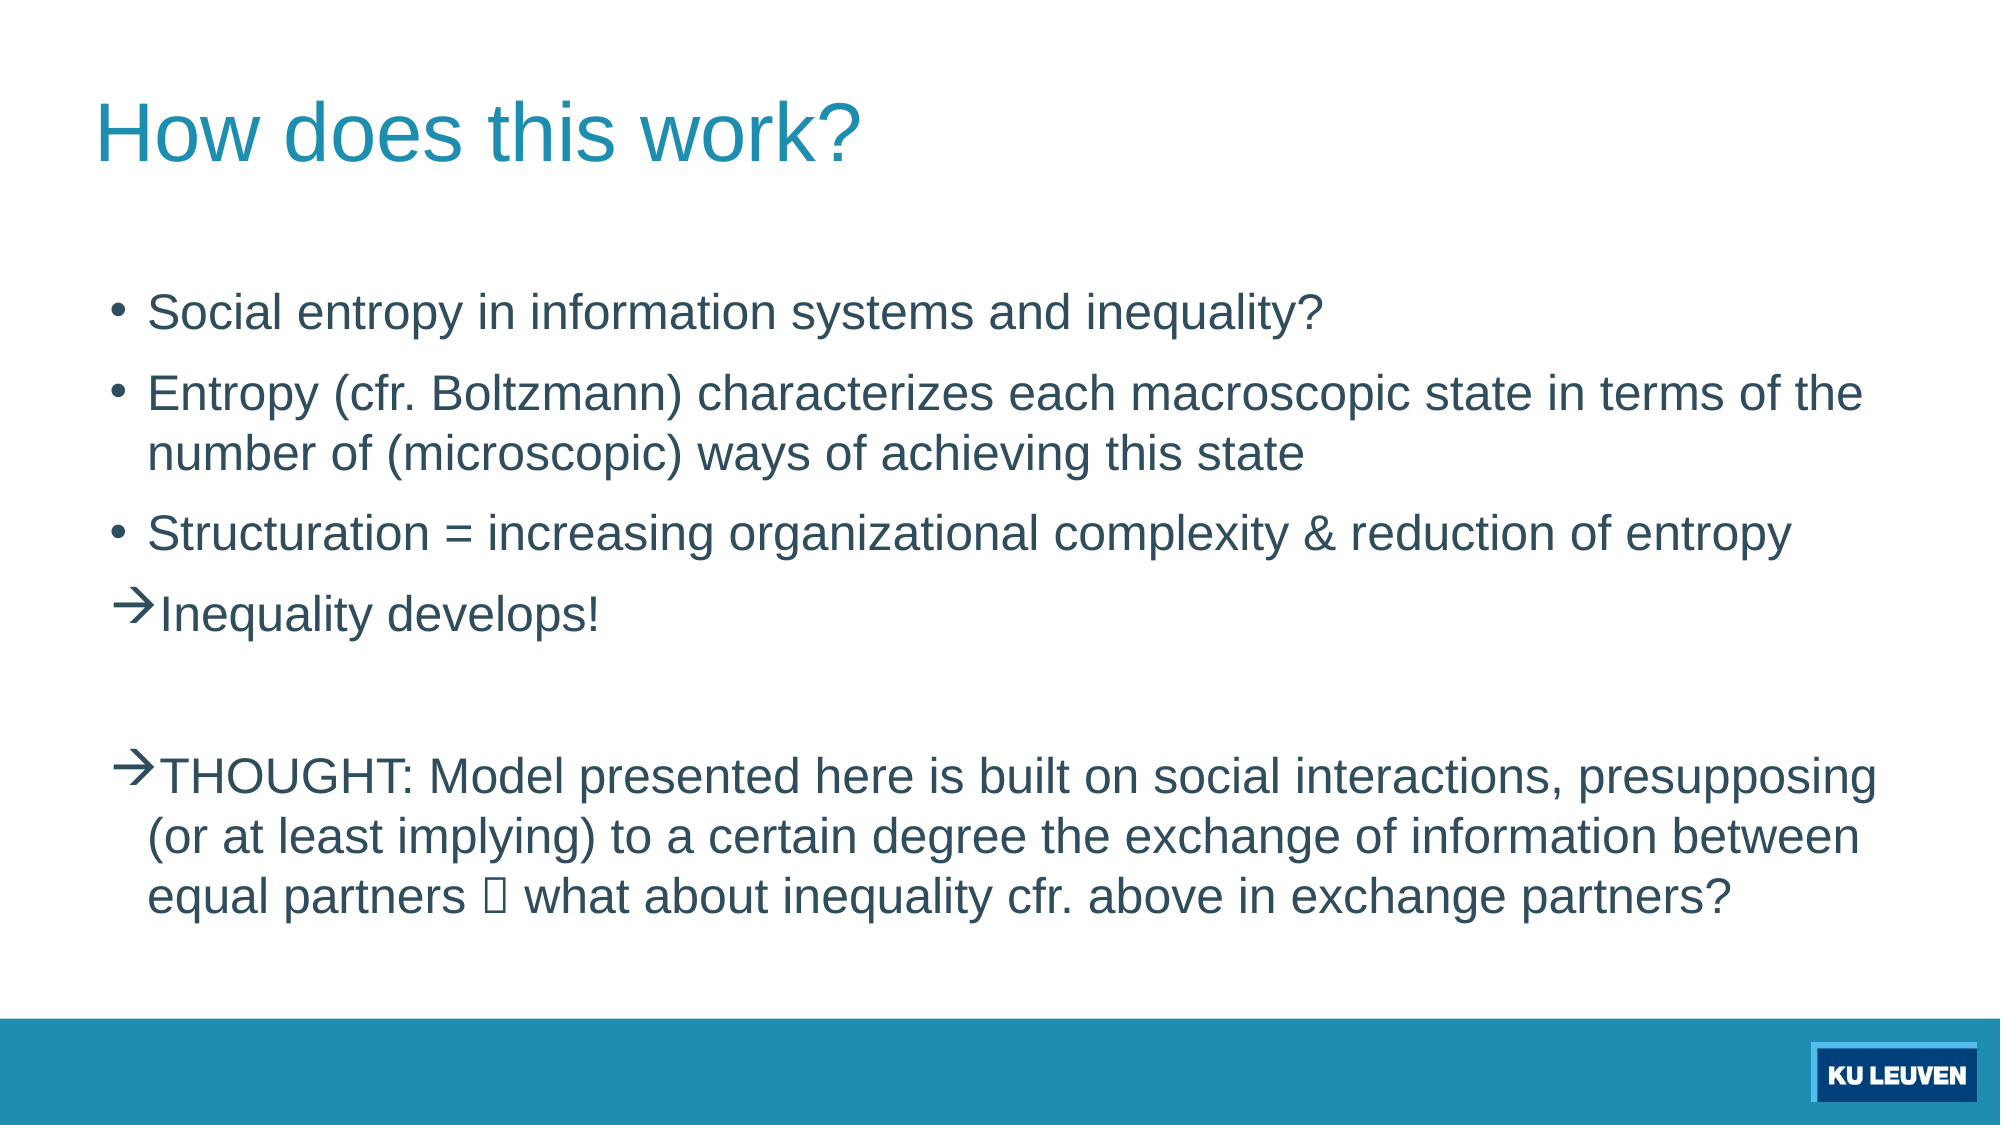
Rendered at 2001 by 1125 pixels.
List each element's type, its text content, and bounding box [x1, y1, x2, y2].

picture [1811, 1042, 1977, 1102]
title How does this work? [94, 33, 1906, 223]
list Social entropy in information systems and inequality? Entropy (cfr. Boltzmann) characterizes each macroscopic state in terms of the number of (microscopic) ways of achieving this state Structuration = increasing organizational complexity & reduction of entropy Inequality develops! THOUGHT: Model presented here is built on social interactions, presupposing (or at least implying) to a certain degree the exchange of information between equal partners  what about inequality cfr. above in exchange partners? [94, 271, 1906, 1004]
